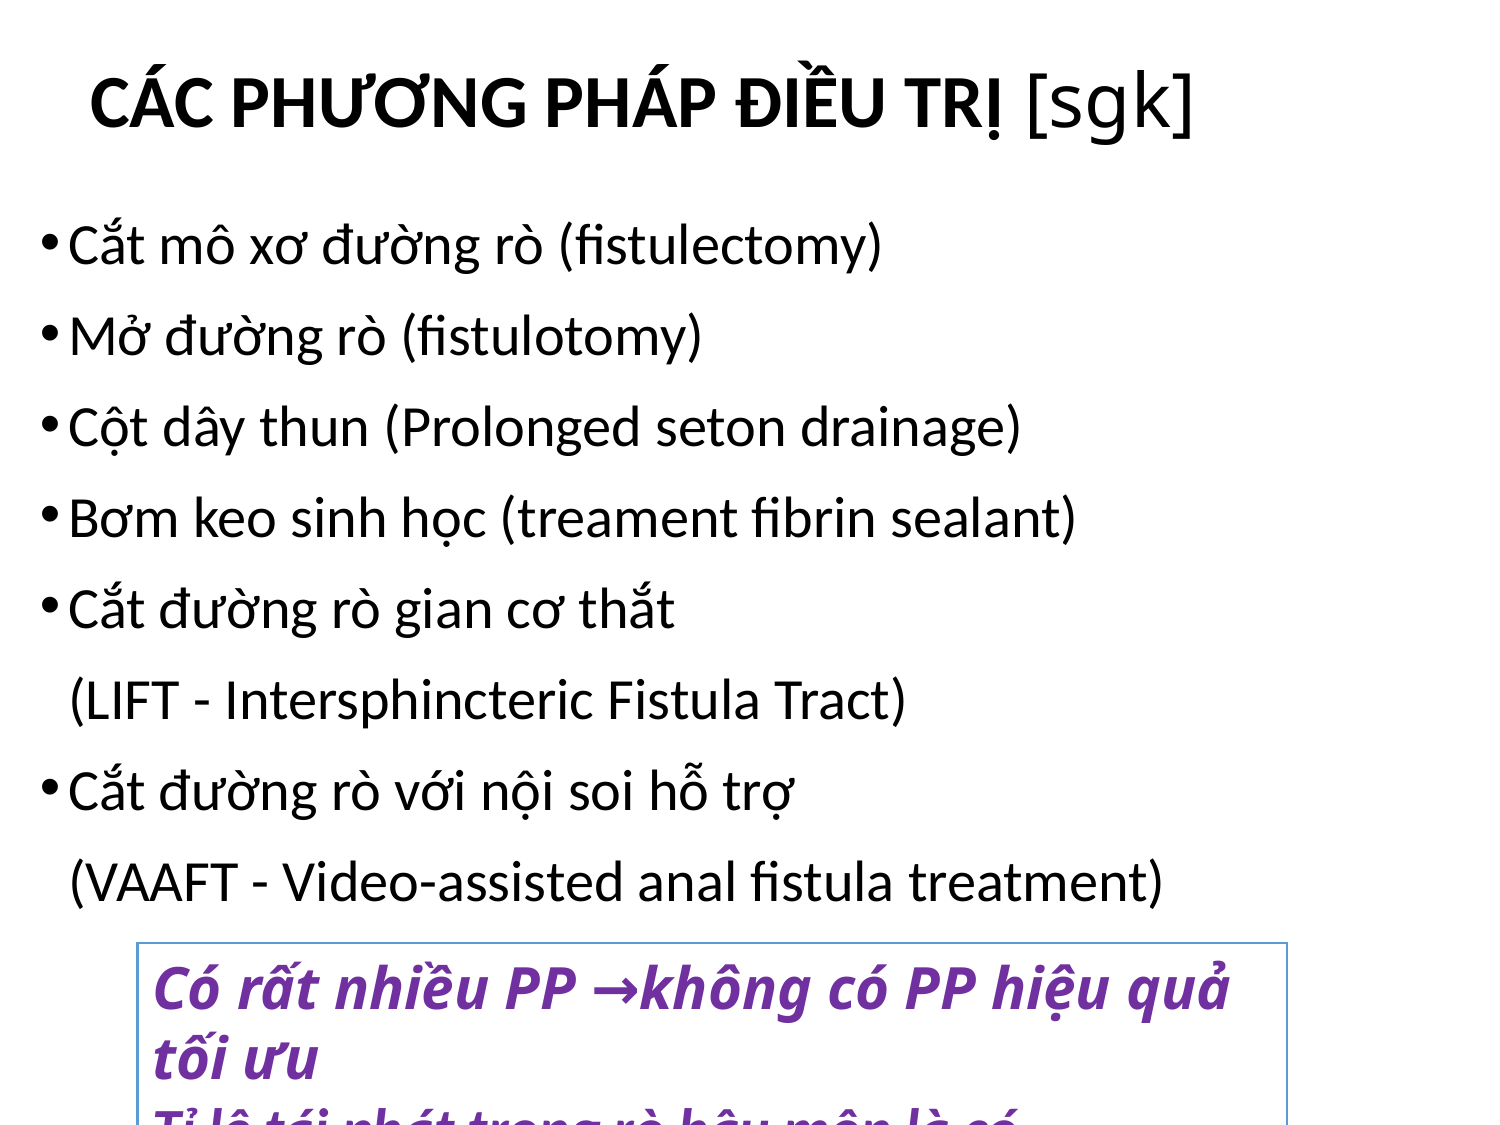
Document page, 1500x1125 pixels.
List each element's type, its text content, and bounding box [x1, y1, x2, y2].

list Cắt mô xơ đường rò (fistulectomy) Mở đường rò (fistulotomy) Cột dây thun (Prolonged seton drainage) Bơm keo sinh học (treament fibrin sealant) Cắt đường rò gian cơ thắt (LIFT - Intersphincteric Fistula Tract) Cắt đường rò với nội soi hỗ trợ (VAAFT - Video-assisted anal fistula treatment) [24, 177, 1475, 1100]
title CÁC PHƯƠNG PHÁP ĐIỀU TRỊ [sgk] [75, 24, 1414, 153]
text_box Có rất nhiều PP →không có PP hiệu quả tối ưu Tỉ lệ tái phát trong rò hậu môn là có [136, 942, 1288, 1125]
